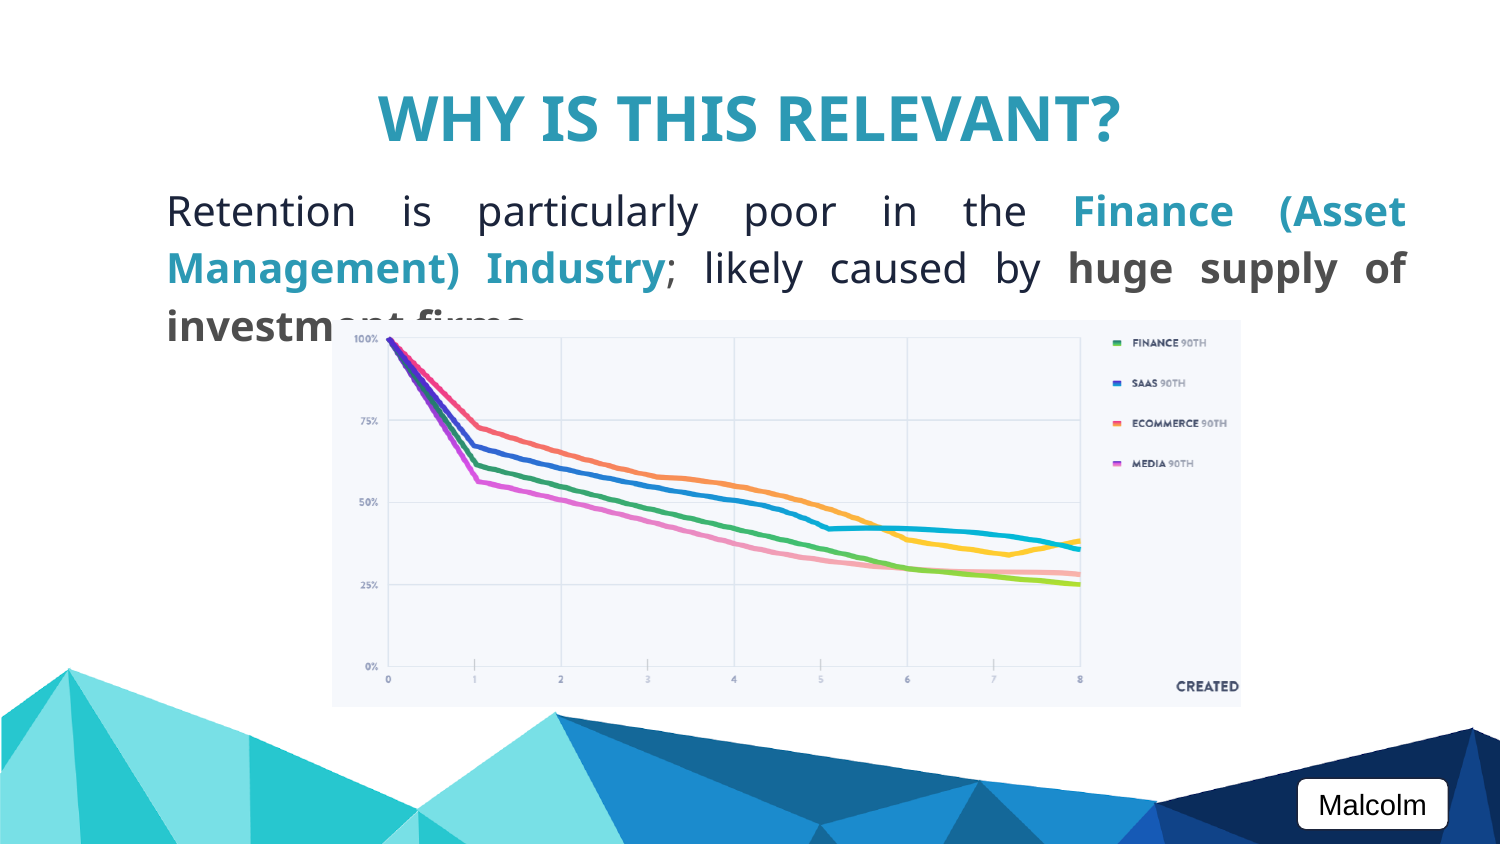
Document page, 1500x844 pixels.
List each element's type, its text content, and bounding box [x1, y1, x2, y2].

text_box Retention is particularly poor in the Finance (Asset Management) Industry; likely caused by huge supply of investment firms. [151, 161, 1422, 610]
picture [0, 319, 1500, 844]
text_box WHY IS THIS RELEVANT? [102, 76, 1398, 158]
text_box Malcolm [1297, 778, 1449, 830]
